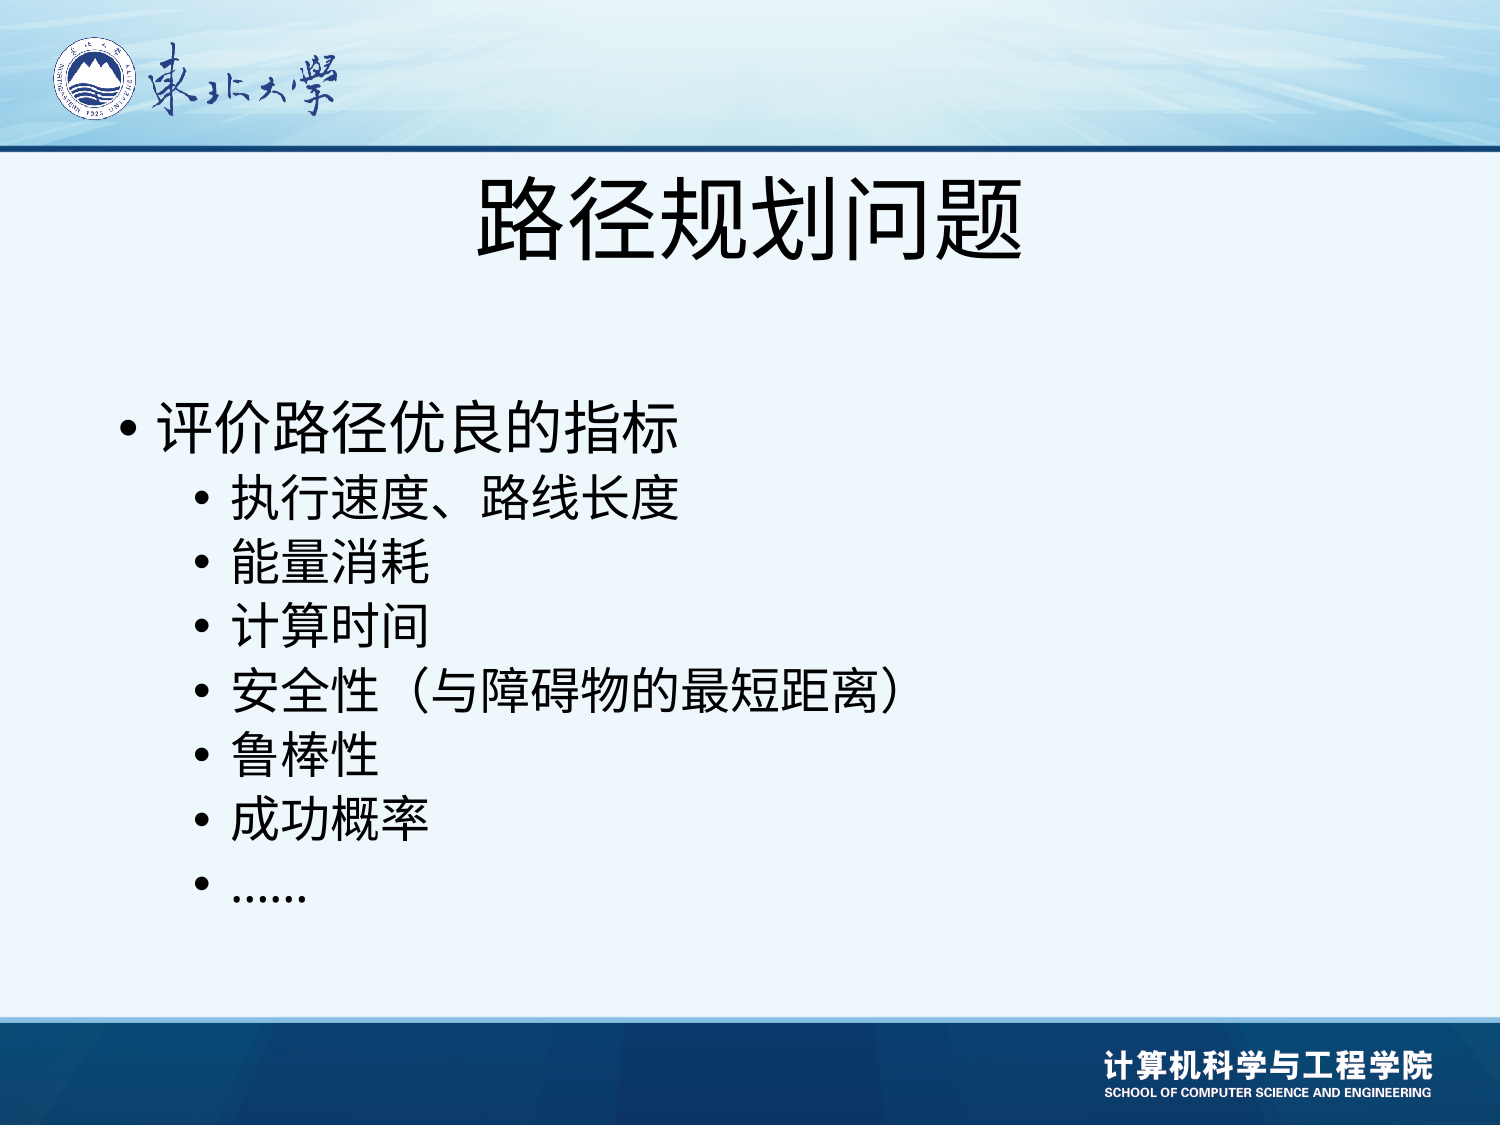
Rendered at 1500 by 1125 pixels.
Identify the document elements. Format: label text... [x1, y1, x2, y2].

picture [0, 0, 1500, 1125]
title 路径规划问题 [103, 162, 1397, 286]
list 评价路径优良的指标 执行速度、路线长度 能量消耗 计算时间 安全性（与障碍物的最短距离） 鲁棒性 成功概率 …… [103, 299, 1397, 1014]
